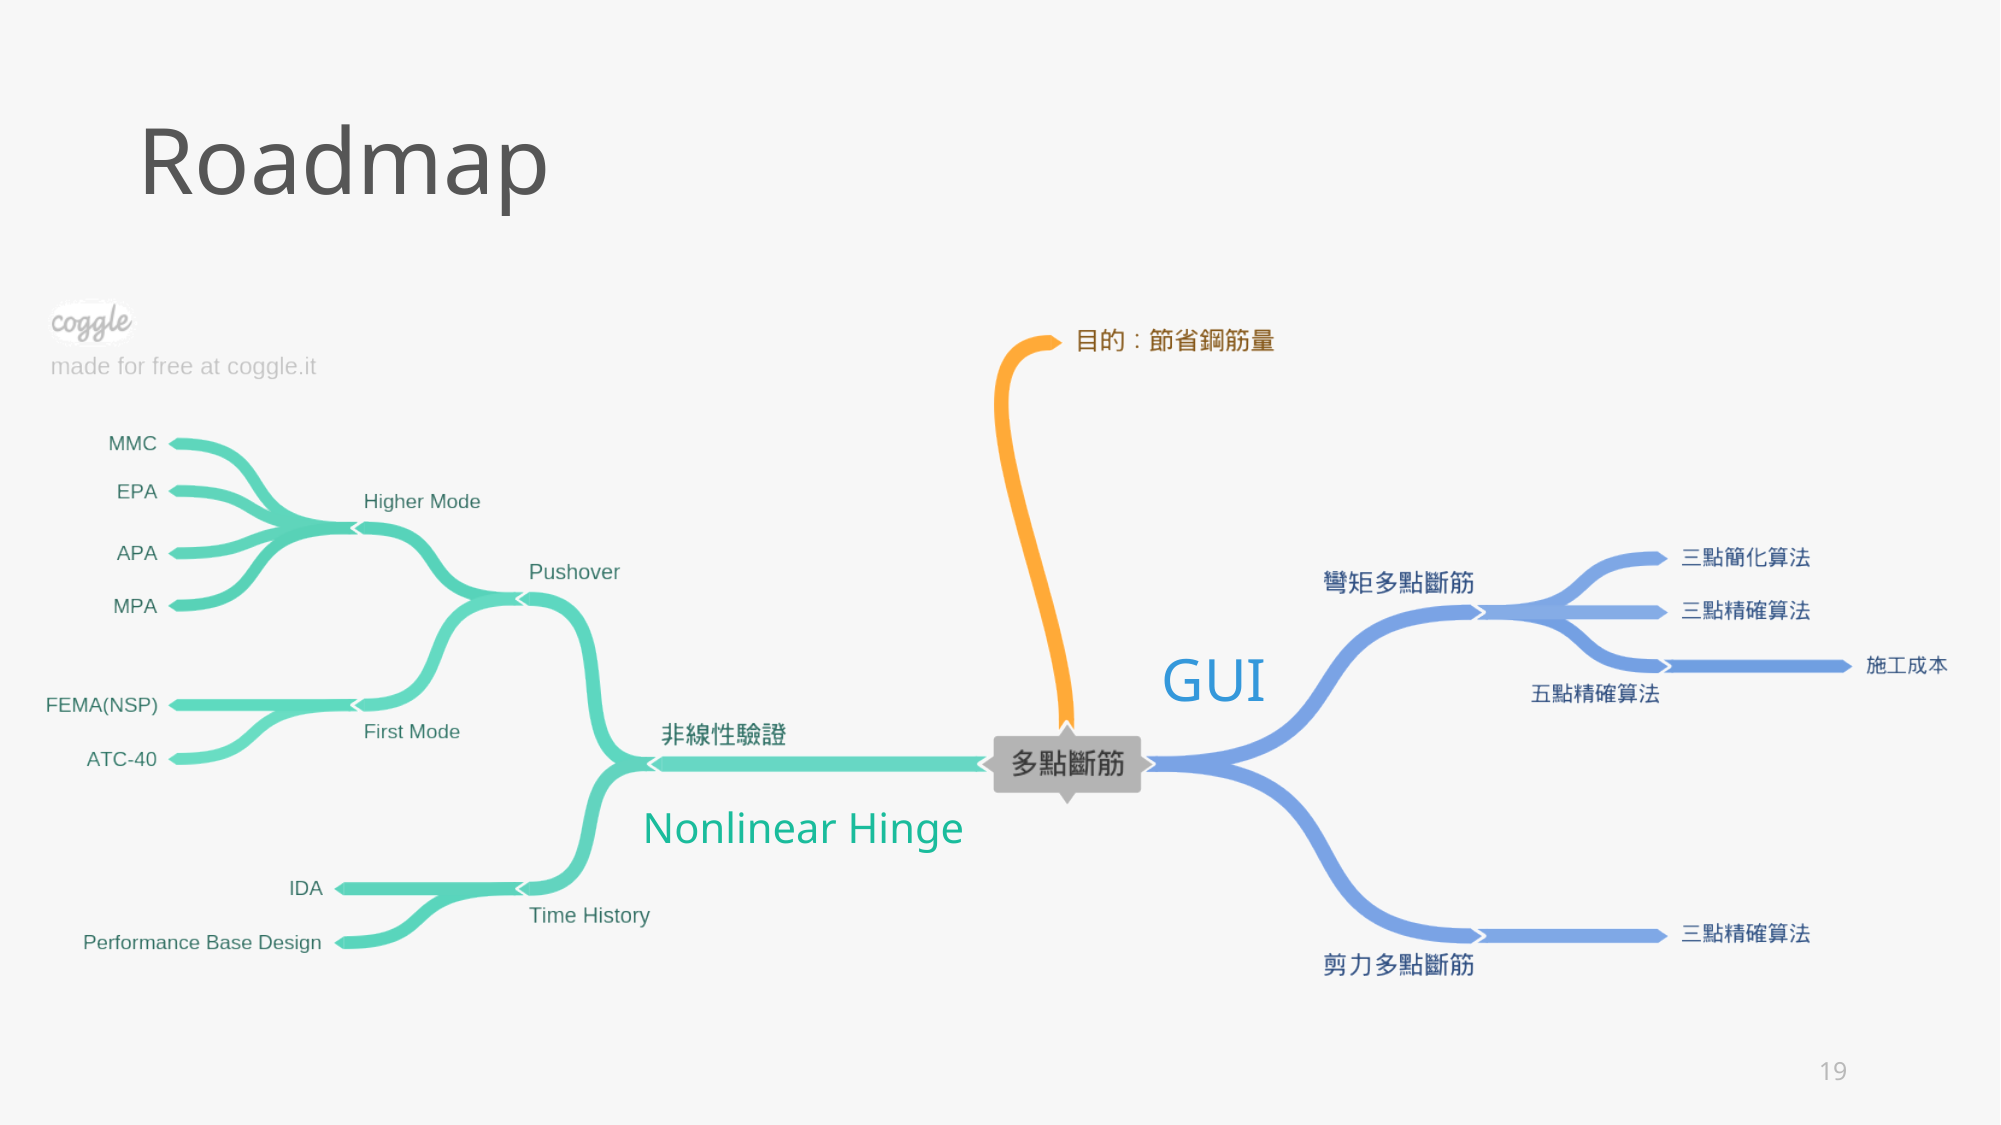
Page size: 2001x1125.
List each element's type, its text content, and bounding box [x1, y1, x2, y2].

list Roadmap [137, 108, 873, 224]
slide_number 19 [1412, 1042, 1863, 1103]
picture [0, 277, 2000, 1023]
